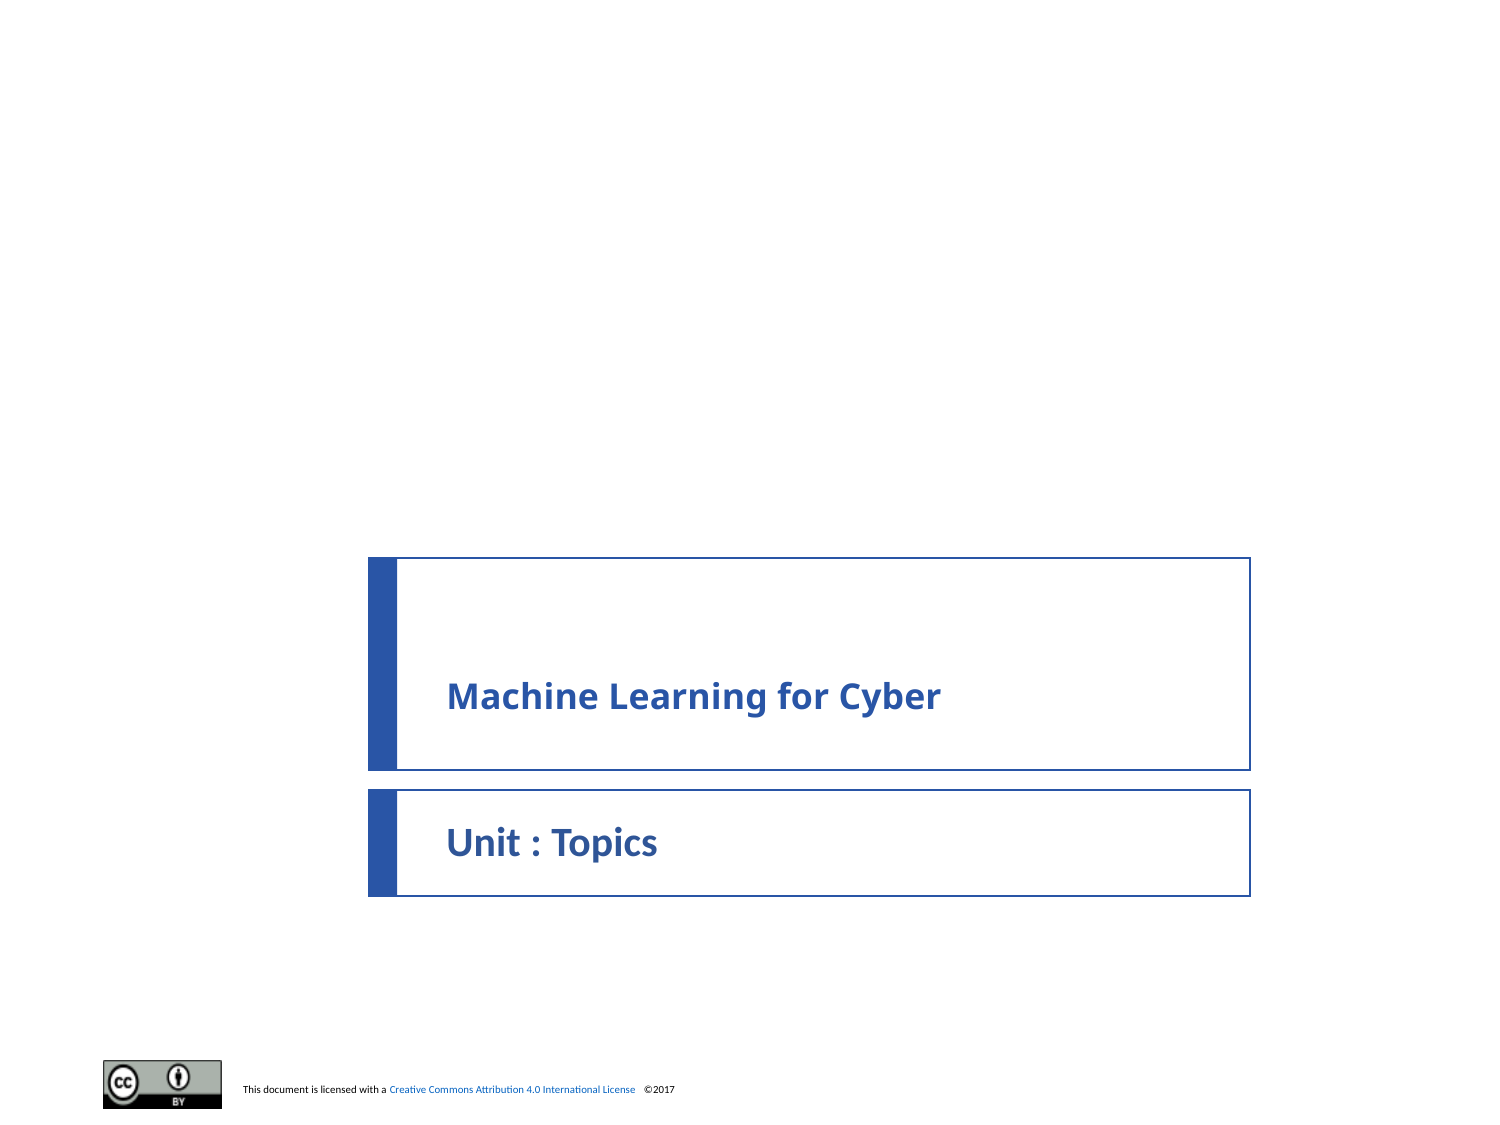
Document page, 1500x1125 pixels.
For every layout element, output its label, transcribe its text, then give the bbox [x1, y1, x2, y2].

picture [103, 1060, 222, 1109]
title Machine Learning for Cyber [431, 593, 1188, 726]
list Unit : Topics [431, 819, 1124, 866]
